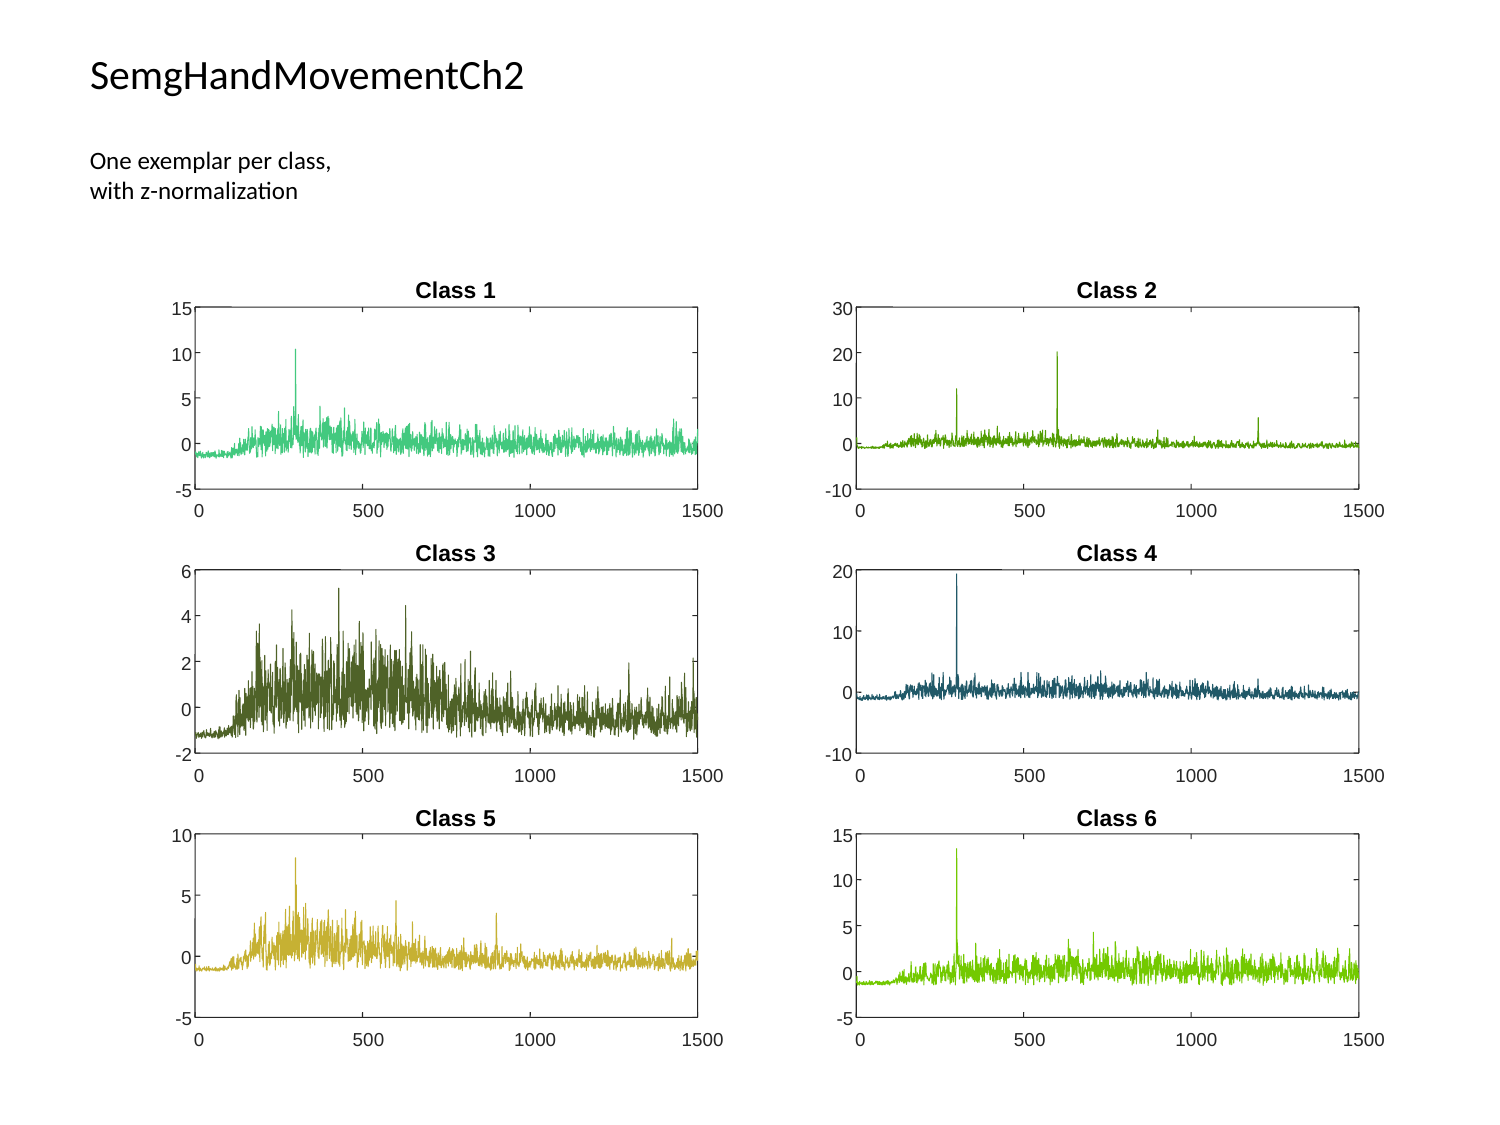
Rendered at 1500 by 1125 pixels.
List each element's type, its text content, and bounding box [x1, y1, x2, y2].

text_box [165, 275, 1392, 1056]
text_box One exemplar per class, with z-normalization [74, 137, 375, 213]
title SemgHandMovementCh2 [75, 45, 600, 100]
